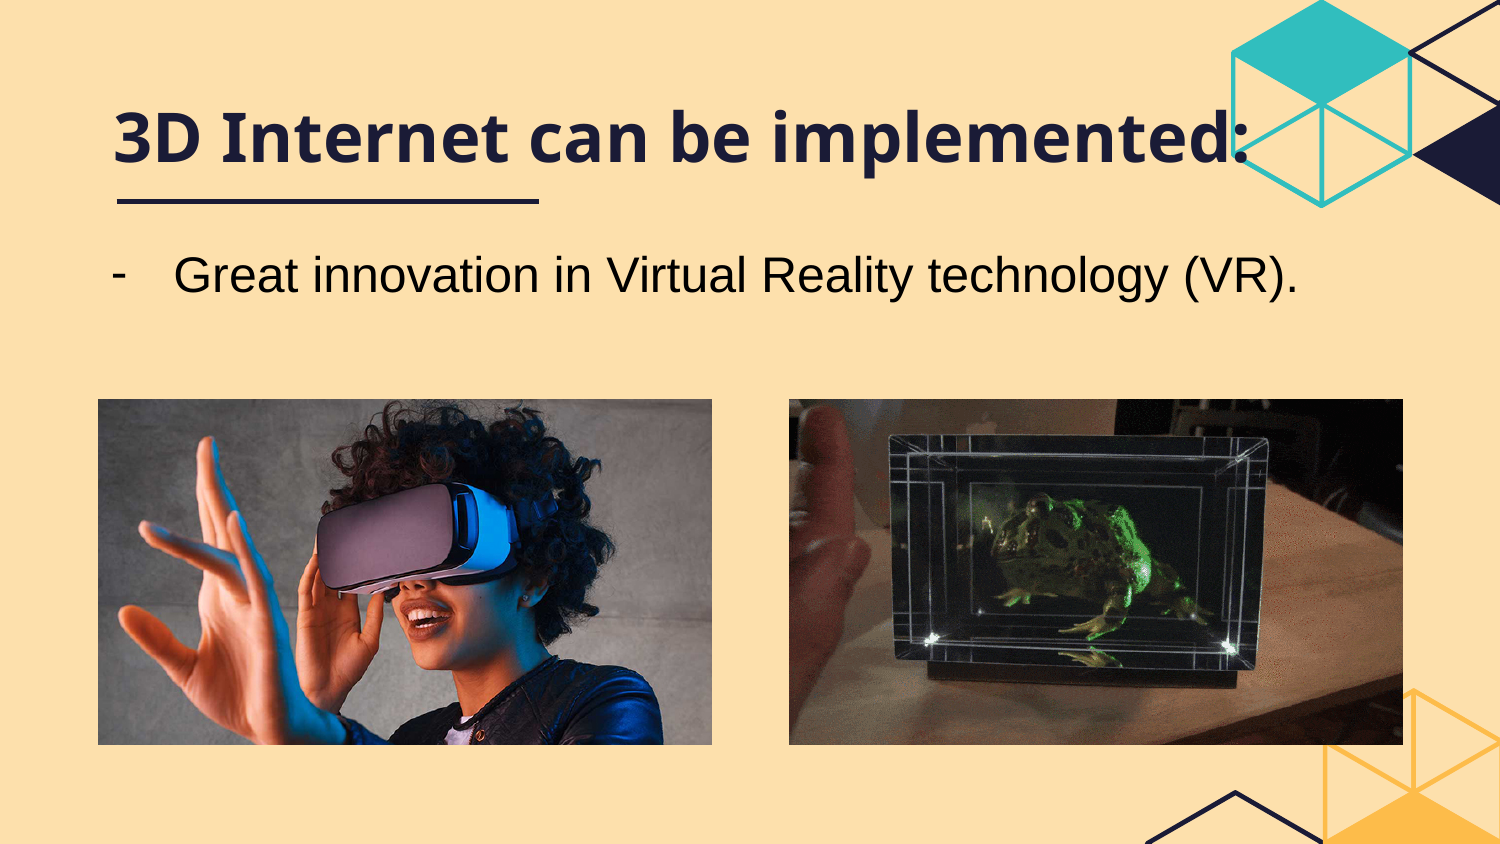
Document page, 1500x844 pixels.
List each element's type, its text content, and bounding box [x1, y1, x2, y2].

title 3D Internet can be implemented: [98, 89, 1402, 192]
picture [97, 398, 712, 745]
picture [788, 398, 1403, 745]
list Great innovation in Virtual Reality technology (VR). [98, 218, 1413, 718]
